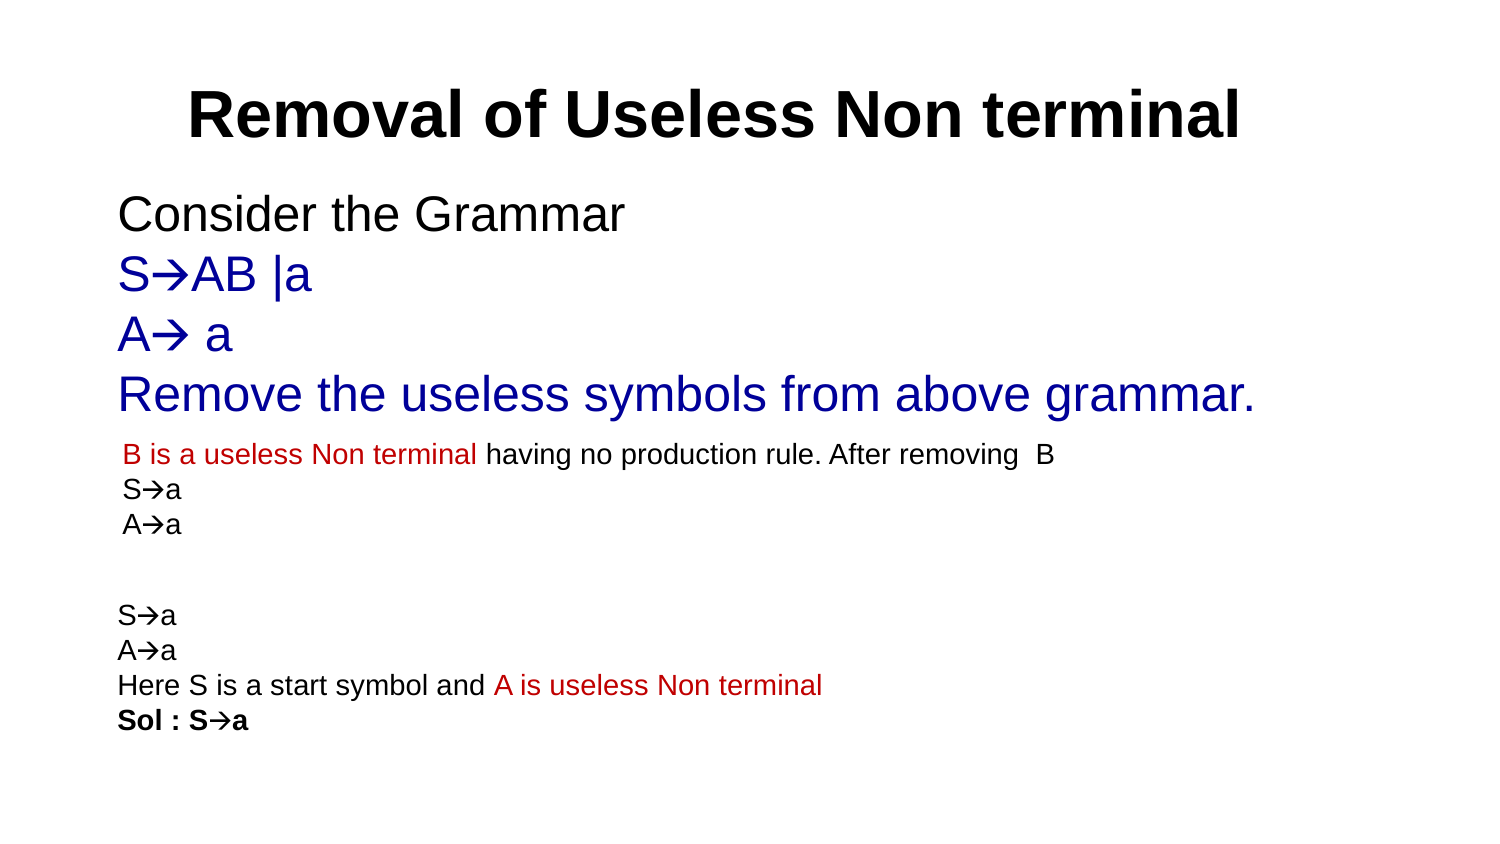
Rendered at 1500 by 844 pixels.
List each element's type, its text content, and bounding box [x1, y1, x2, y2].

text_box Removal of Useless Non terminal [172, 62, 1282, 158]
title Consider the Grammar S🡪AB |a A🡪 a Remove the useless symbols from above grammar. [102, 232, 1500, 371]
text_box S🡪a A🡪a Here S is a start symbol and A is useless Non terminal Sol : S🡪a [102, 588, 1034, 779]
text_box B is a useless Non terminal having no production rule. After removing B S🡪a A🡪a [107, 427, 1180, 583]
